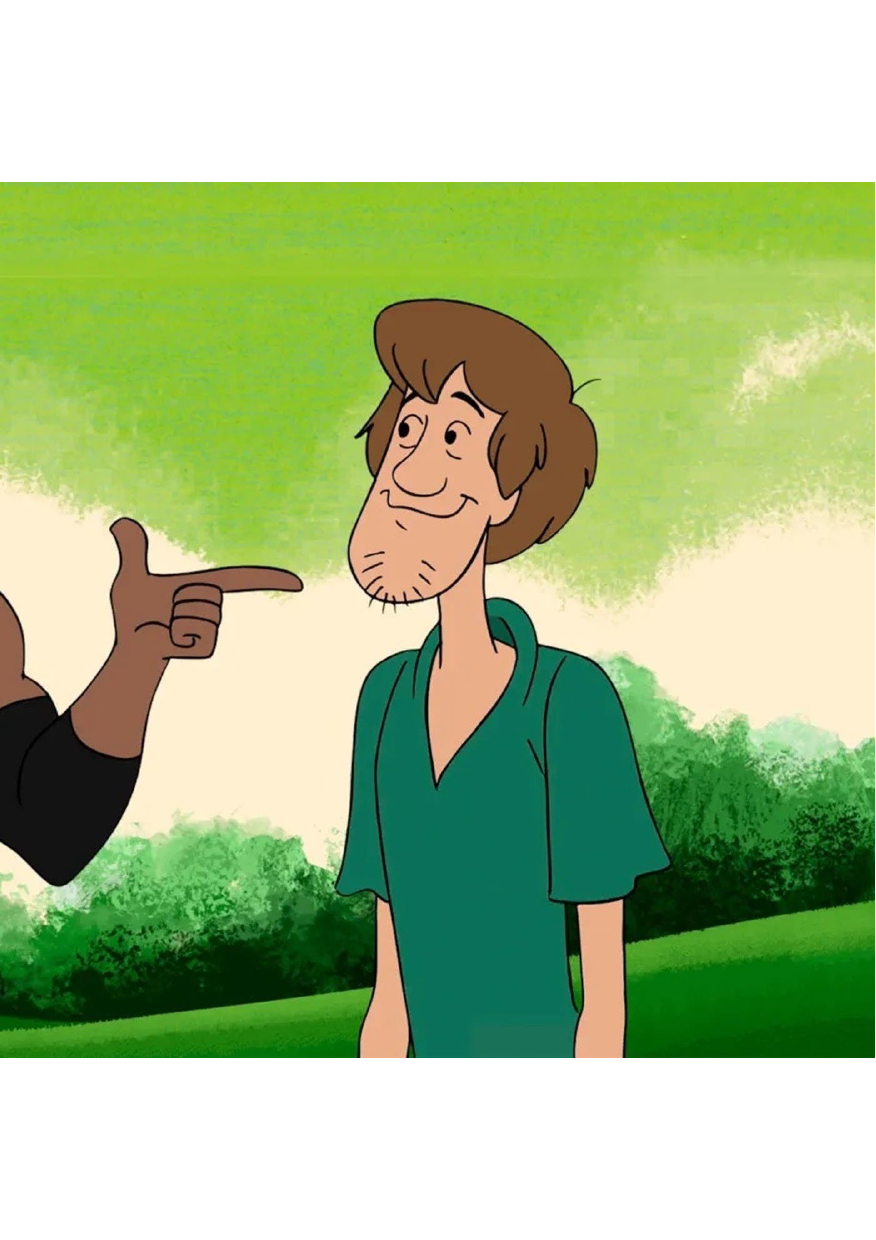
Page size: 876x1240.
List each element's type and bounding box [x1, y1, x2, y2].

picture [0, 182, 875, 1058]
